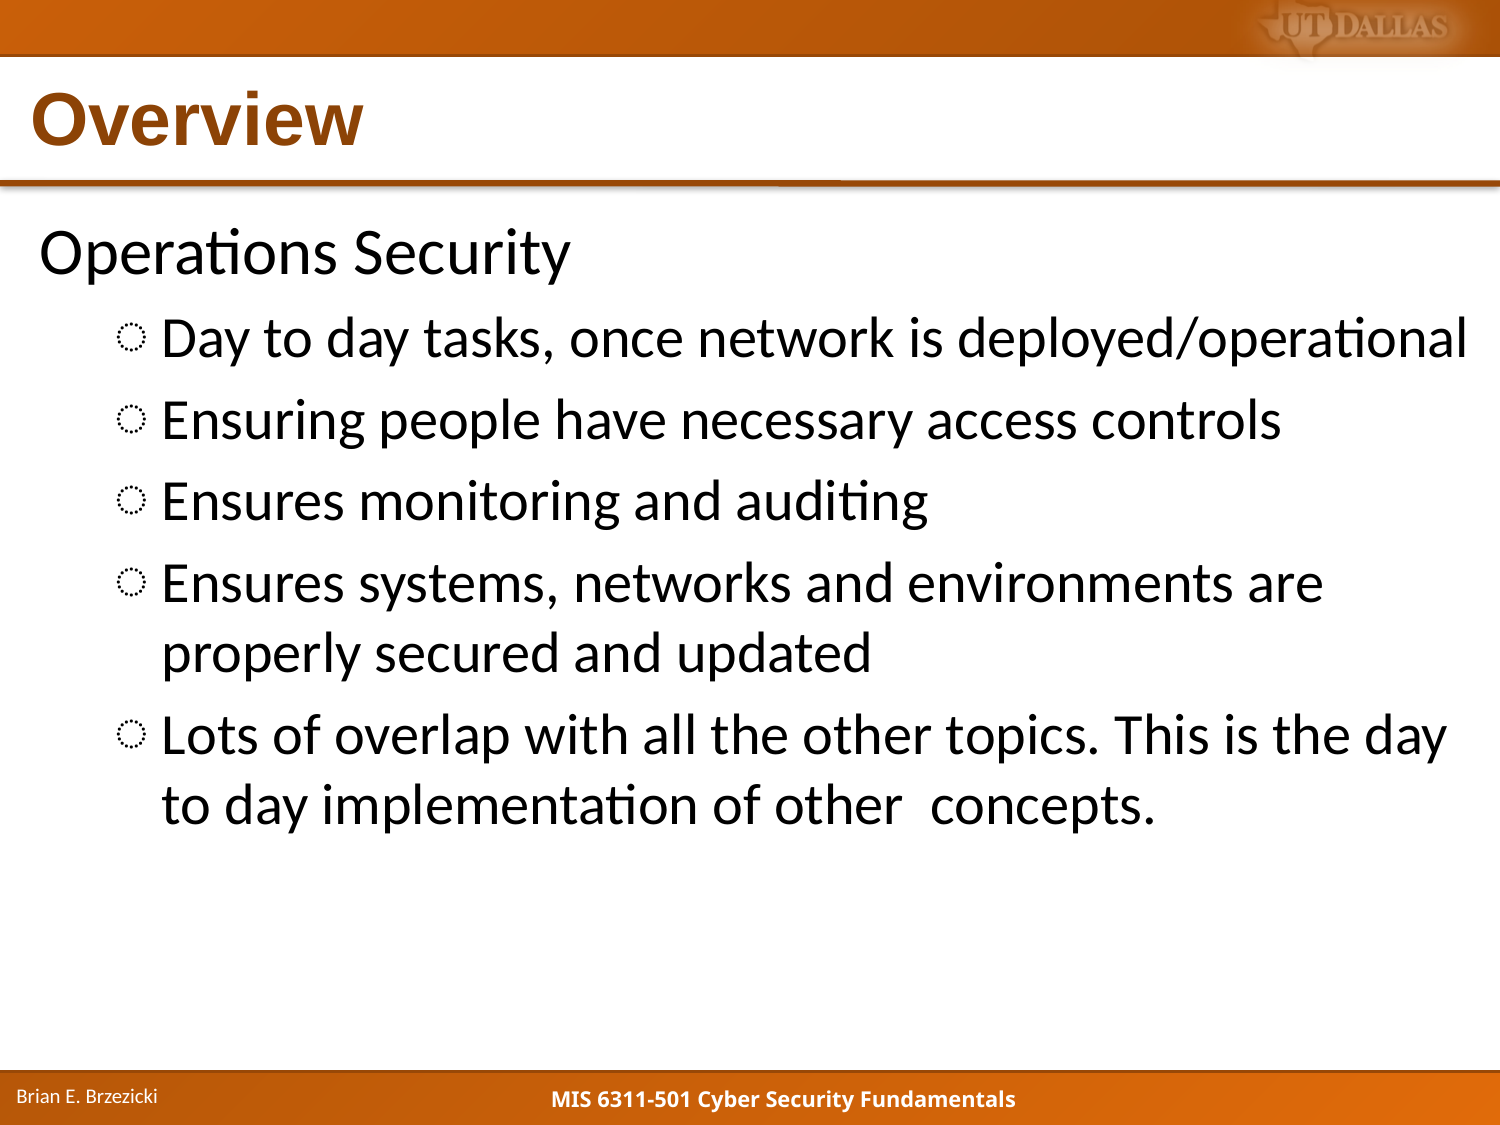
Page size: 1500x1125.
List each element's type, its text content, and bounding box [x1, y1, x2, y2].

picture [1218, 0, 1500, 64]
title Overview [0, 64, 1500, 178]
list Operations Security Day to day tasks, once network is deployed/operational Ensuring people have necessary access controls Ensures monitoring and auditing Ensures systems, networks and environments are properly secured and updated Lots of overlap with all the other topics. This is the day to day implementation of other concepts. [24, 199, 1500, 1077]
text_box Brian E. Brzezicki [1, 1074, 173, 1115]
